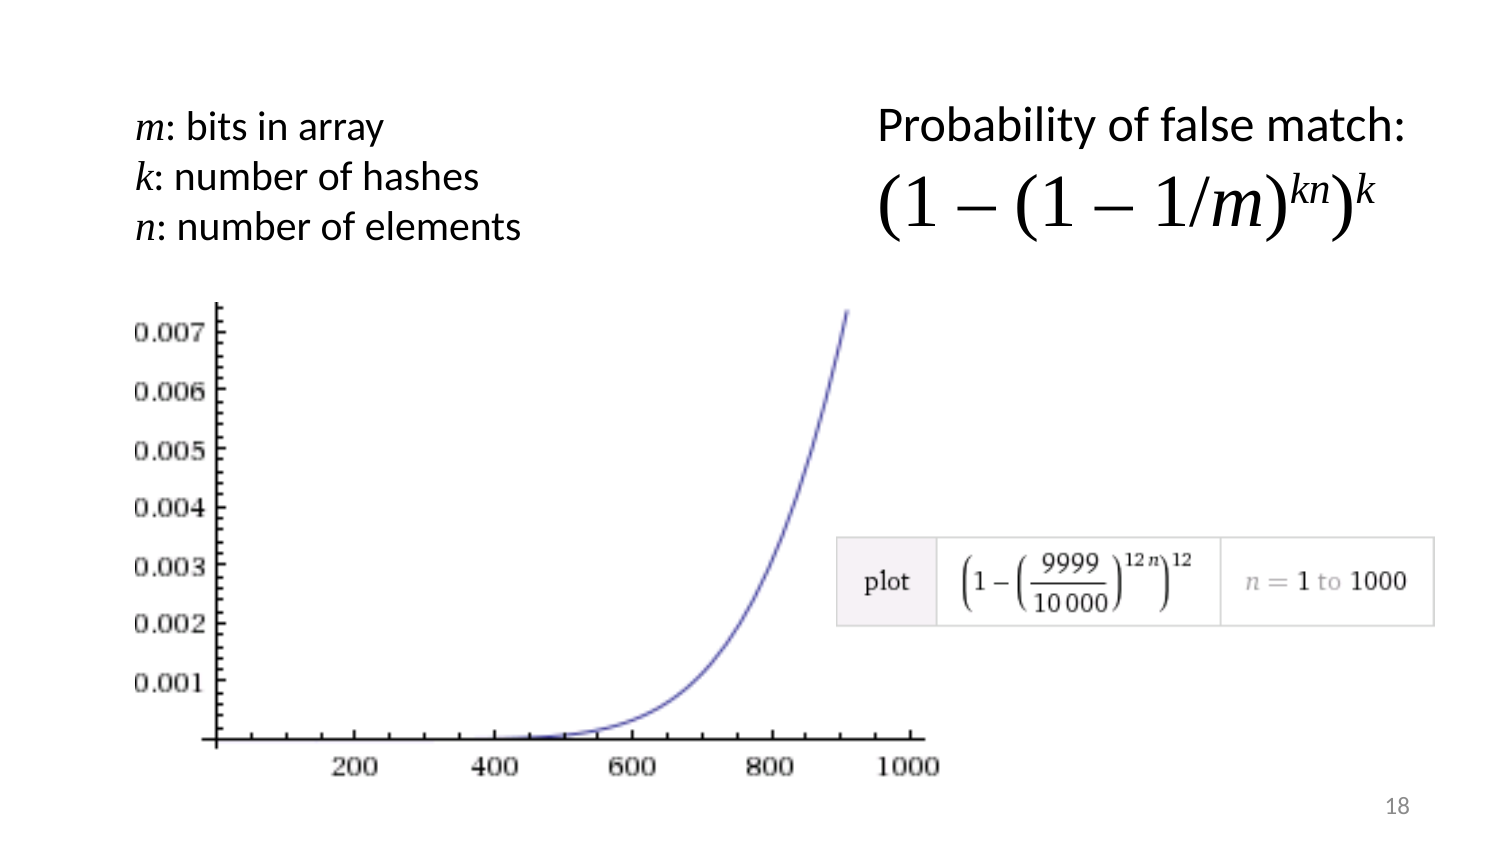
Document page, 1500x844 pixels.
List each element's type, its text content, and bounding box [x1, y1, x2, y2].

text_box m: bits in array k: number of hashes n: number of elements [120, 91, 537, 257]
text_box Probability of false match: (1 – (1 – 1/m)kn)k [862, 84, 1422, 249]
picture [135, 301, 1435, 783]
slide_number 17 [1074, 782, 1425, 827]
